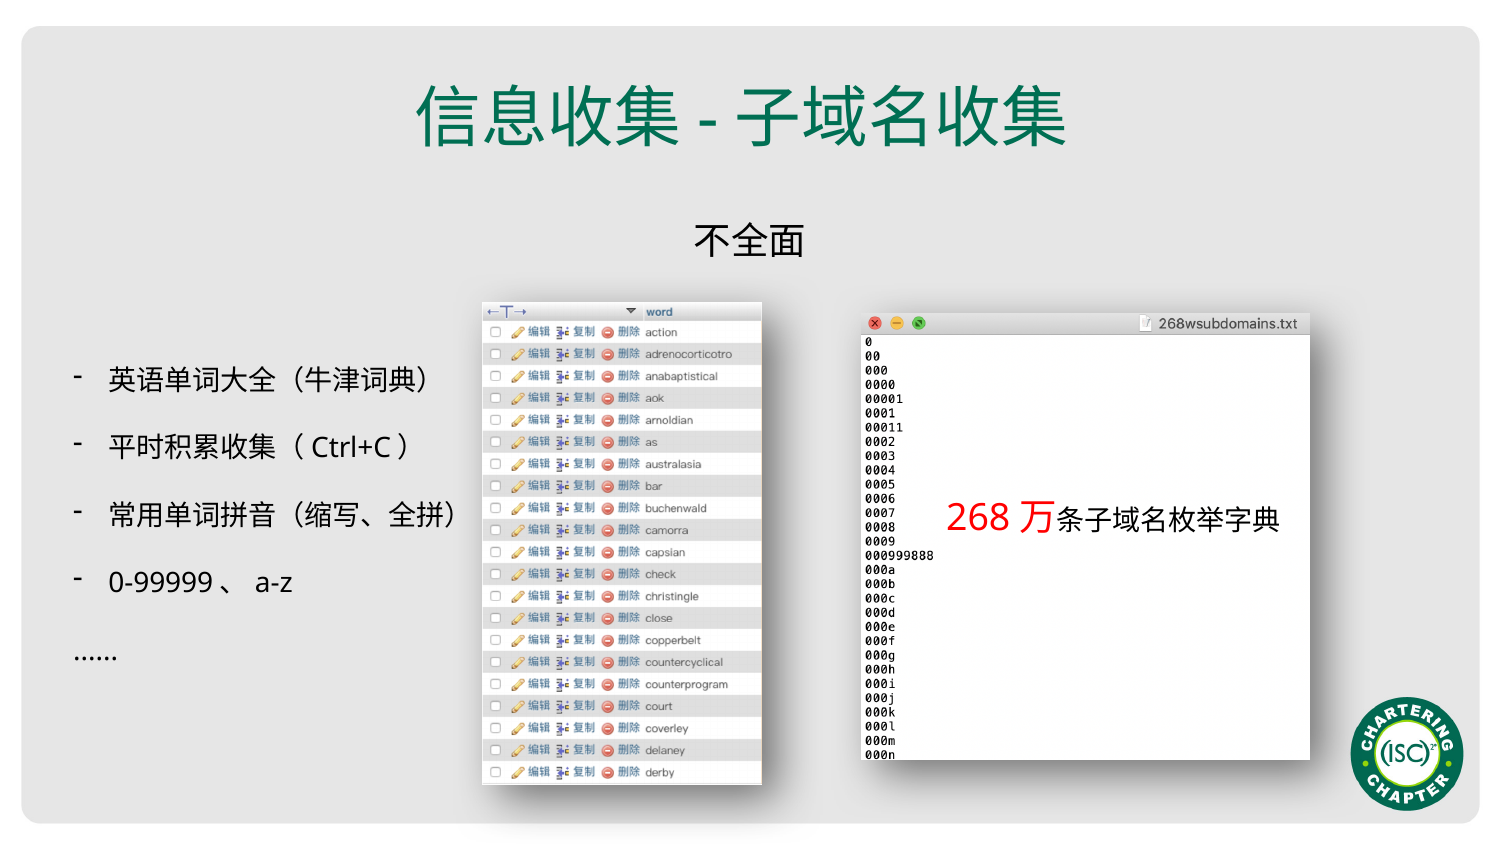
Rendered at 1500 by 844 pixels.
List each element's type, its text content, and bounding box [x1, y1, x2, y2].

text_box 英语单词大全（牛津词典） 平时积累收集（Ctrl+C） 常用单词拼音（缩写、全拼） 0-99999、a-z ...... [58, 354, 465, 673]
text_box 信息收集-子域名收集 [399, 70, 1101, 160]
picture [0, 5, 1500, 844]
text_box 不全面 [678, 209, 822, 269]
